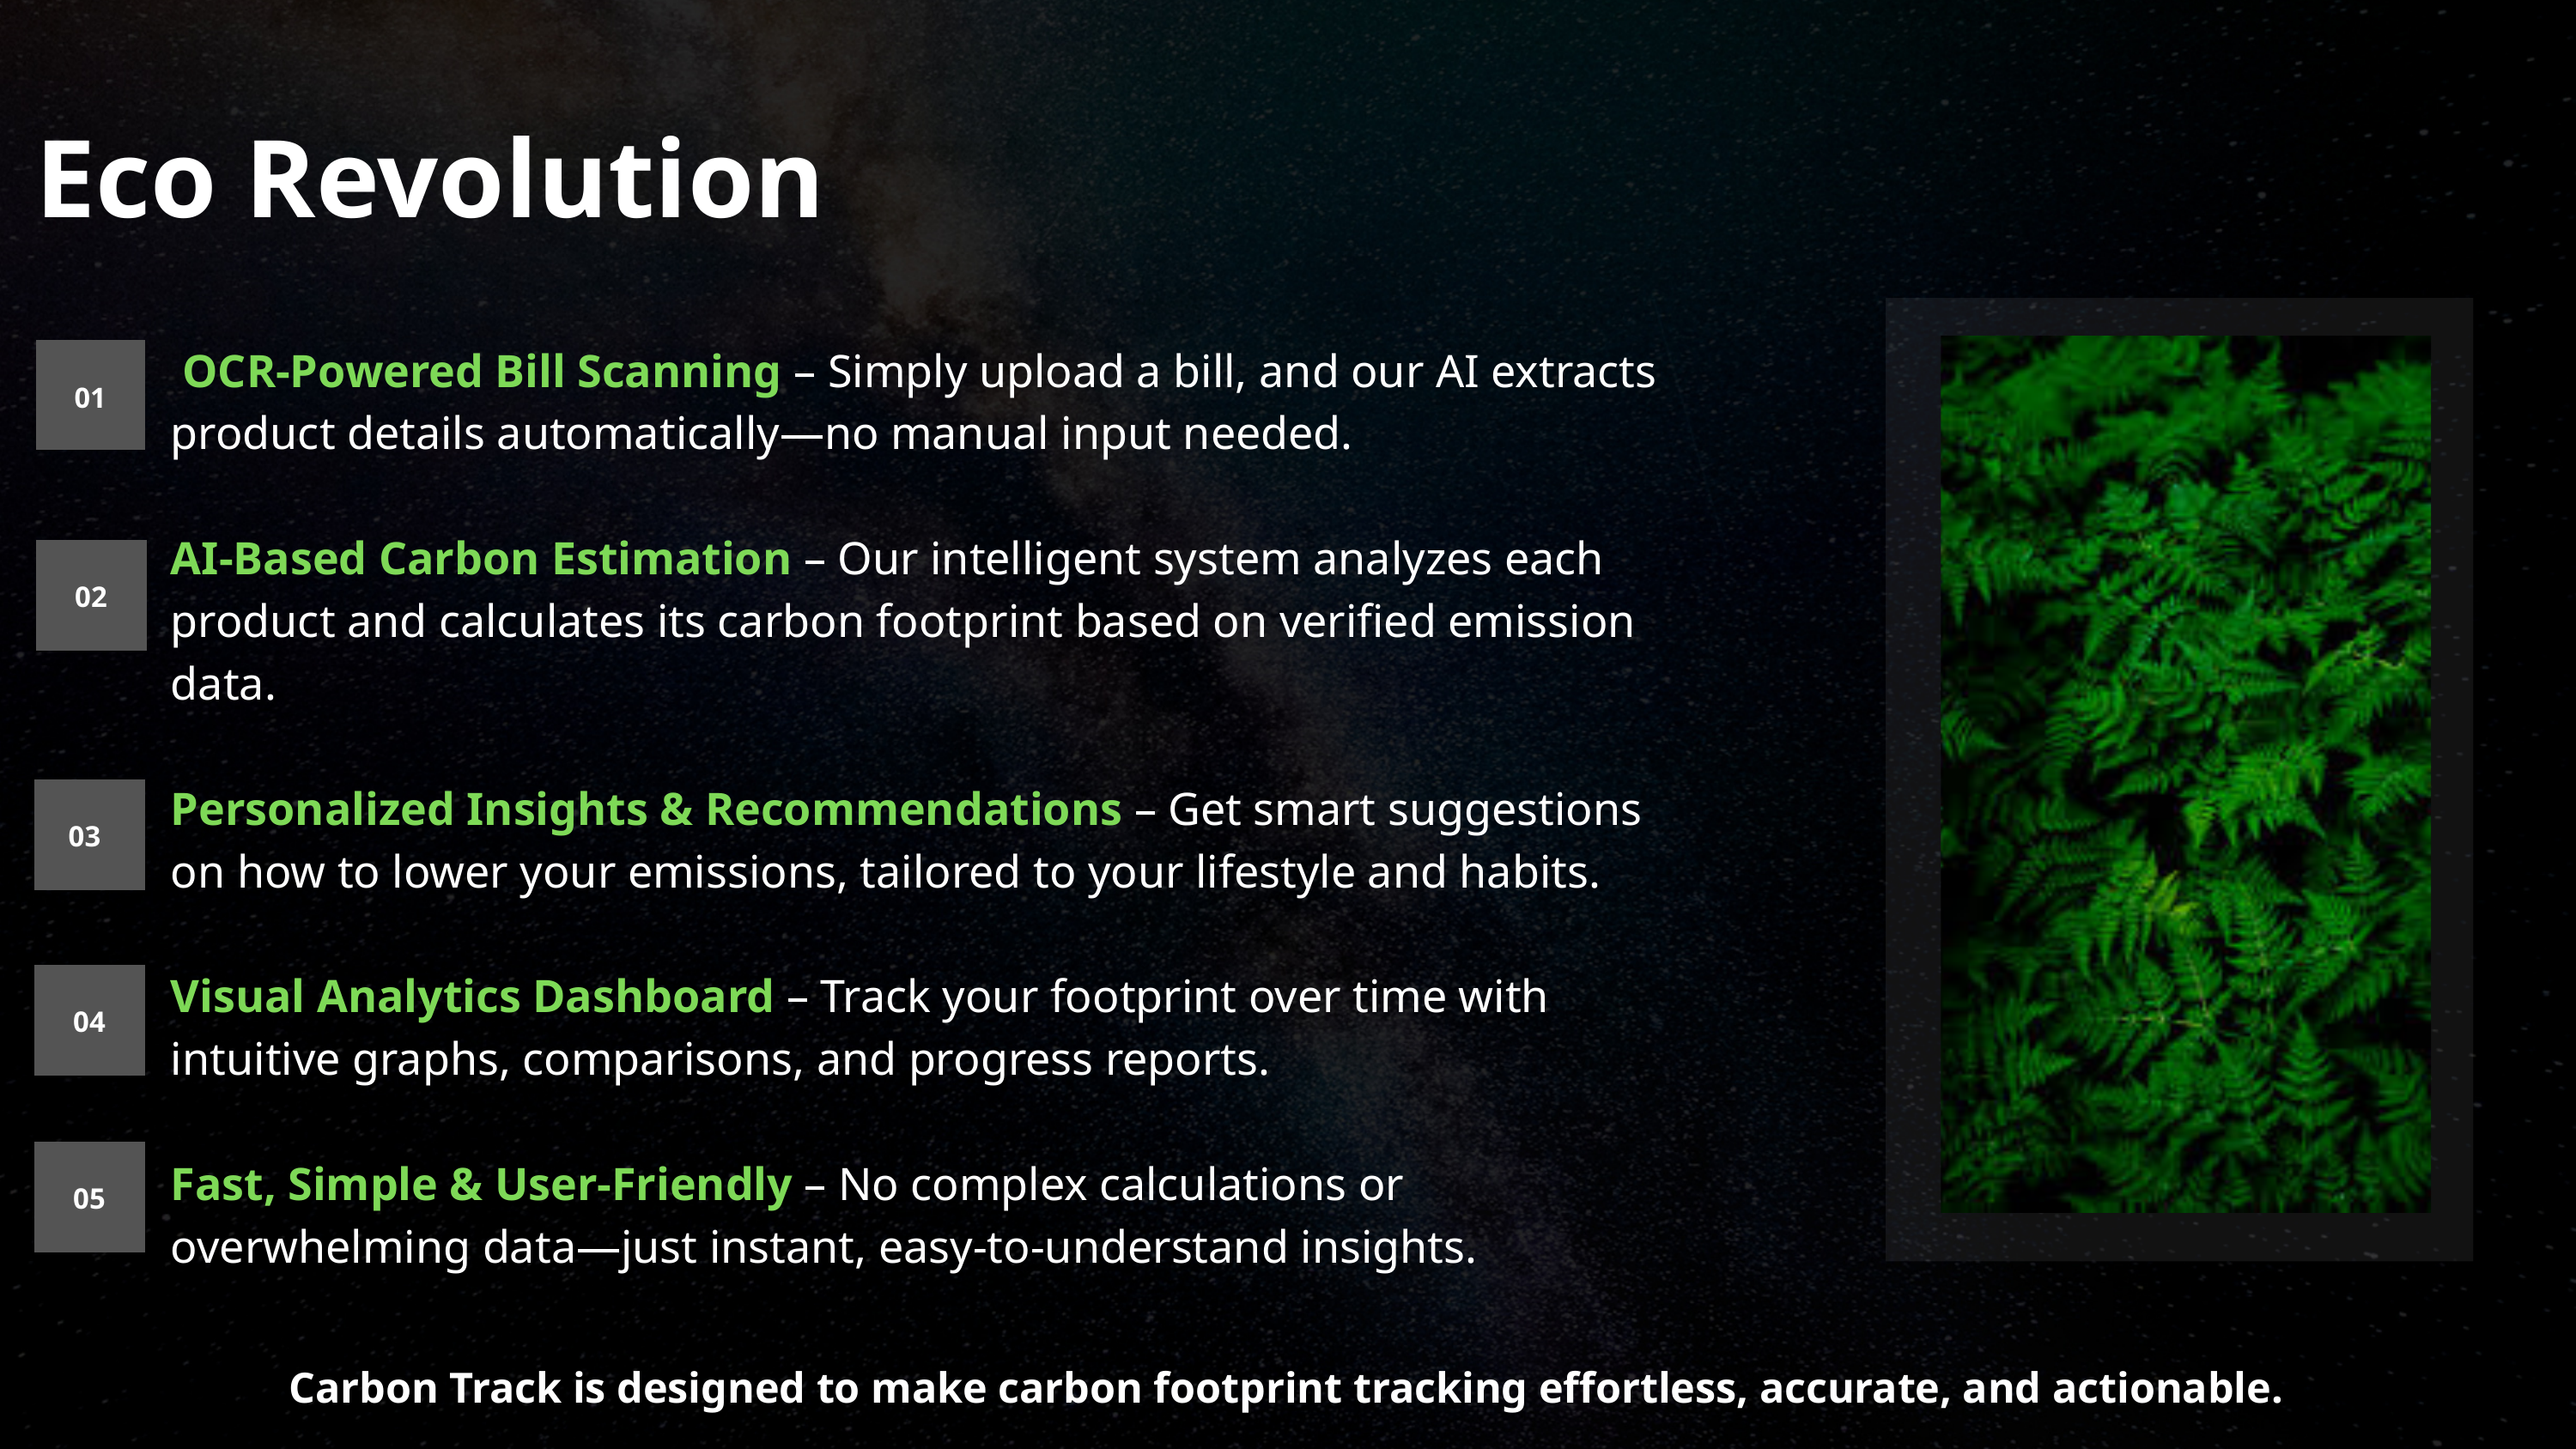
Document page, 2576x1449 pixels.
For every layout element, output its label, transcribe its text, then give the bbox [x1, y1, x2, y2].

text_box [35, 340, 145, 450]
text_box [35, 539, 147, 652]
text_box Eco Revolution [35, 118, 844, 239]
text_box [1941, 336, 2432, 1213]
text_box [0, 0, 2576, 1449]
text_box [33, 1141, 145, 1253]
text_box Carbon Track is designed to make carbon footprint tracking effortless, accurate, and actionable. [289, 1352, 2287, 1411]
text_box OCR-Powered Bill Scanning – Simply upload a bill, and our AI extracts product details automatically—no manual input needed. AI-Based Carbon Estimation – Our intelligent system analyzes each product and calculates its carbon footprint based on verified emission data. Personalized Insights & Recommendations – Get smart suggestions on how to lower your emissions, tailored to your lifestyle and habits. Visual Analytics Dashboard – Track your footprint over time with intuitive graphs, comparisons, and progress reports. Fast, Simple & User-Friendly – No complex calculations or overwhelming data—just instant, easy-to-understand insights. [170, 333, 1699, 1449]
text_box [33, 779, 145, 891]
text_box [1885, 297, 2474, 1262]
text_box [33, 965, 145, 1076]
